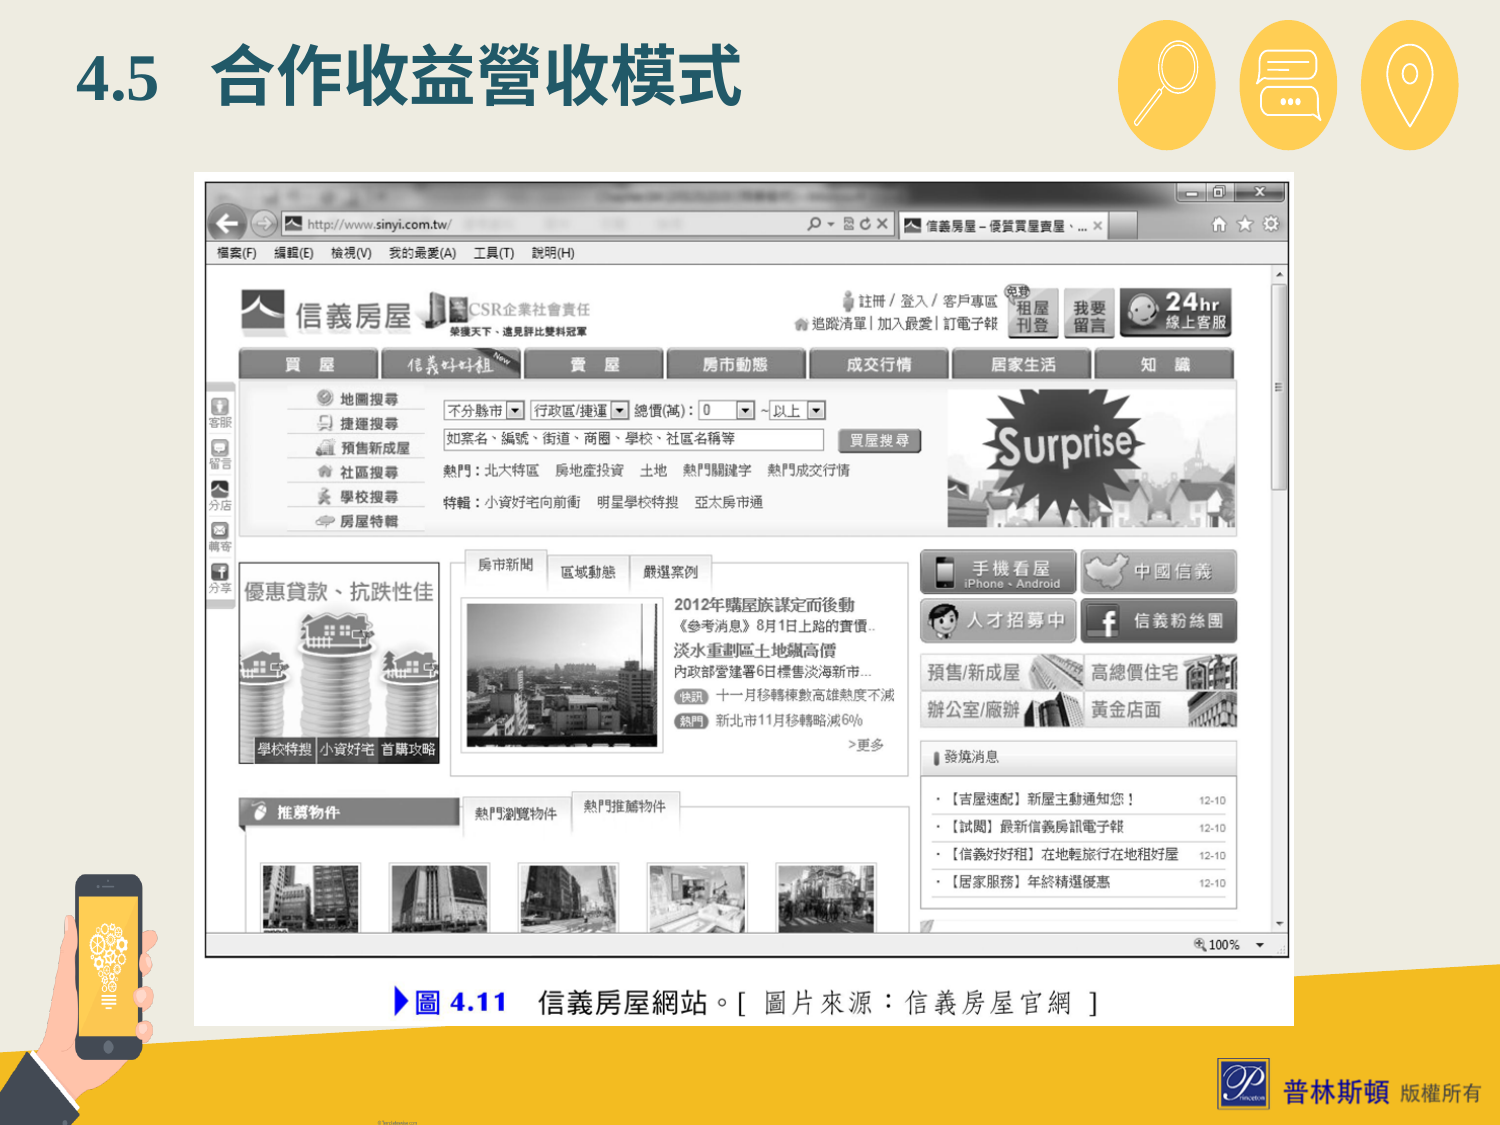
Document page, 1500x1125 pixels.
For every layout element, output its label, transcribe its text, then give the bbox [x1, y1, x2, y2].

title 4.5 合作收益營收模式 [76, 19, 1459, 114]
picture [0, 172, 1294, 1125]
picture [1217, 1058, 1500, 1125]
